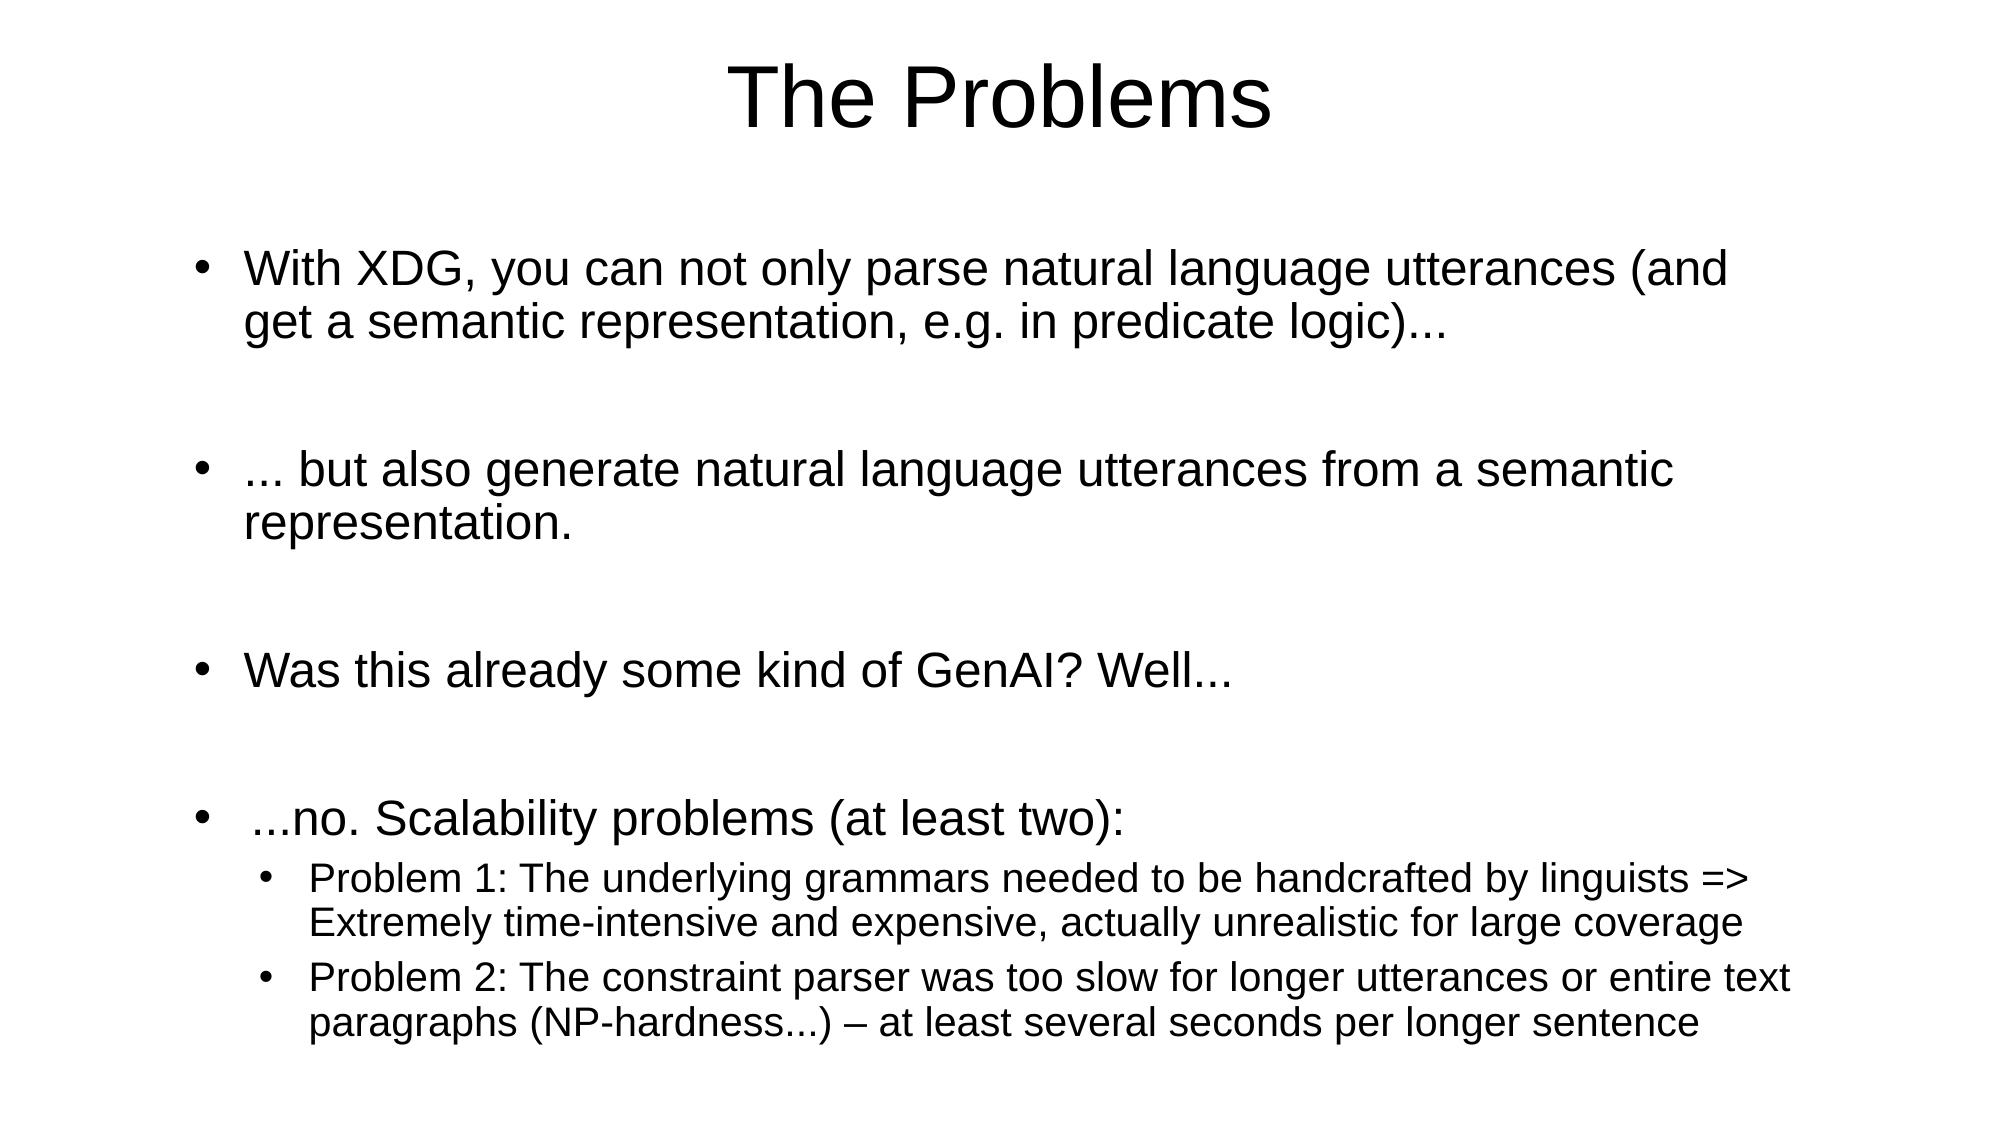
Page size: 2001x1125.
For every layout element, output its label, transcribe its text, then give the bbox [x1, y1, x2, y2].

subtitle With XDG, you can not only parse natural language utterances (and get a semantic representation, e.g. in predicate logic)... ... but also generate natural language utterances from a semantic representation. Was this already some kind of GenAI? Well... ...no. Scalability problems (at least two): Problem 1: The underlying grammars needed to be handcrafted by linguists => Extremely time-intensive and expensive, actually unrealistic for large coverage Problem 2: The constraint parser was too slow for longer utterances or entire text paragraphs (NP-hardness...) – at least several seconds per longer sentence [178, 234, 1822, 1061]
title The Problems [150, 43, 1850, 154]
